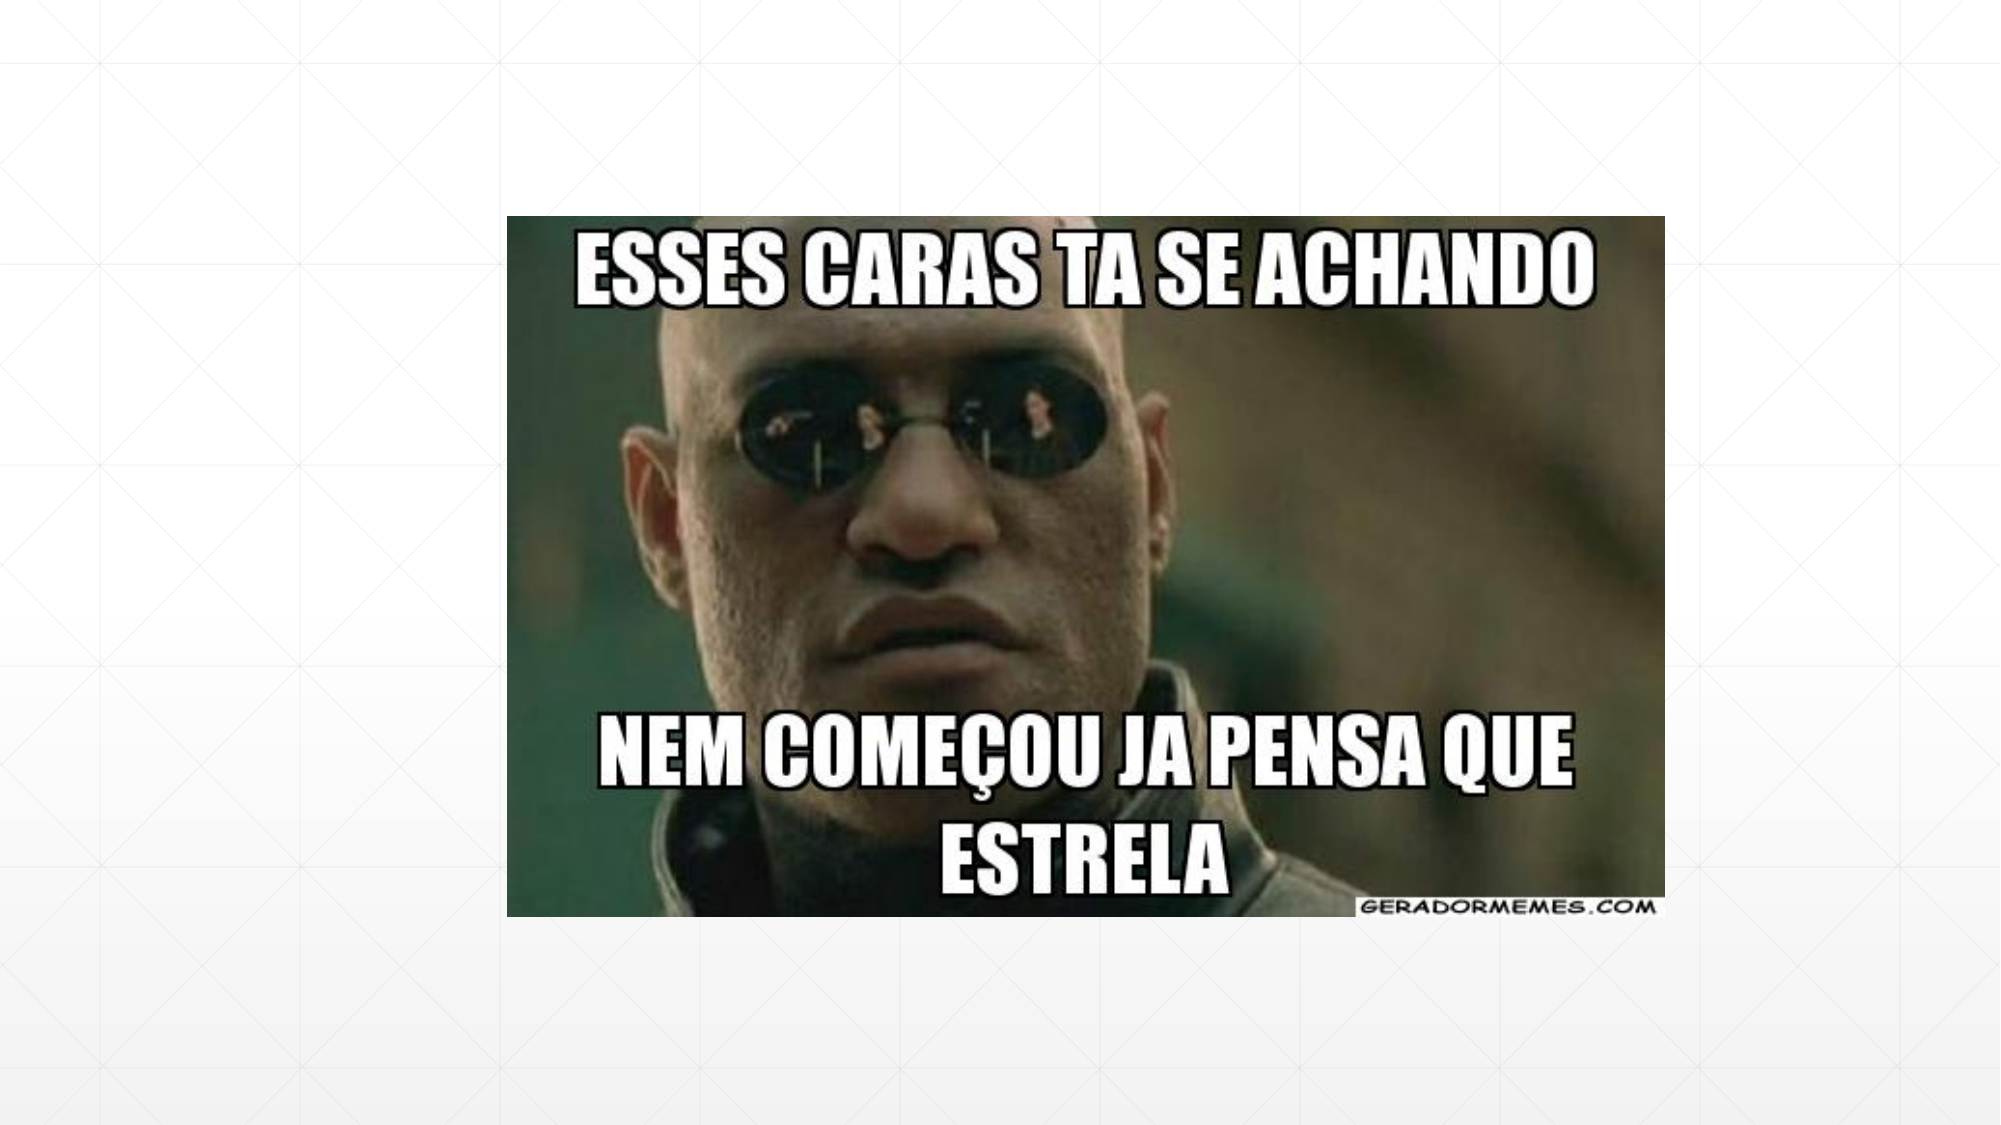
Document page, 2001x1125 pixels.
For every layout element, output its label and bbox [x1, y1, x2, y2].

picture [507, 216, 1665, 917]
